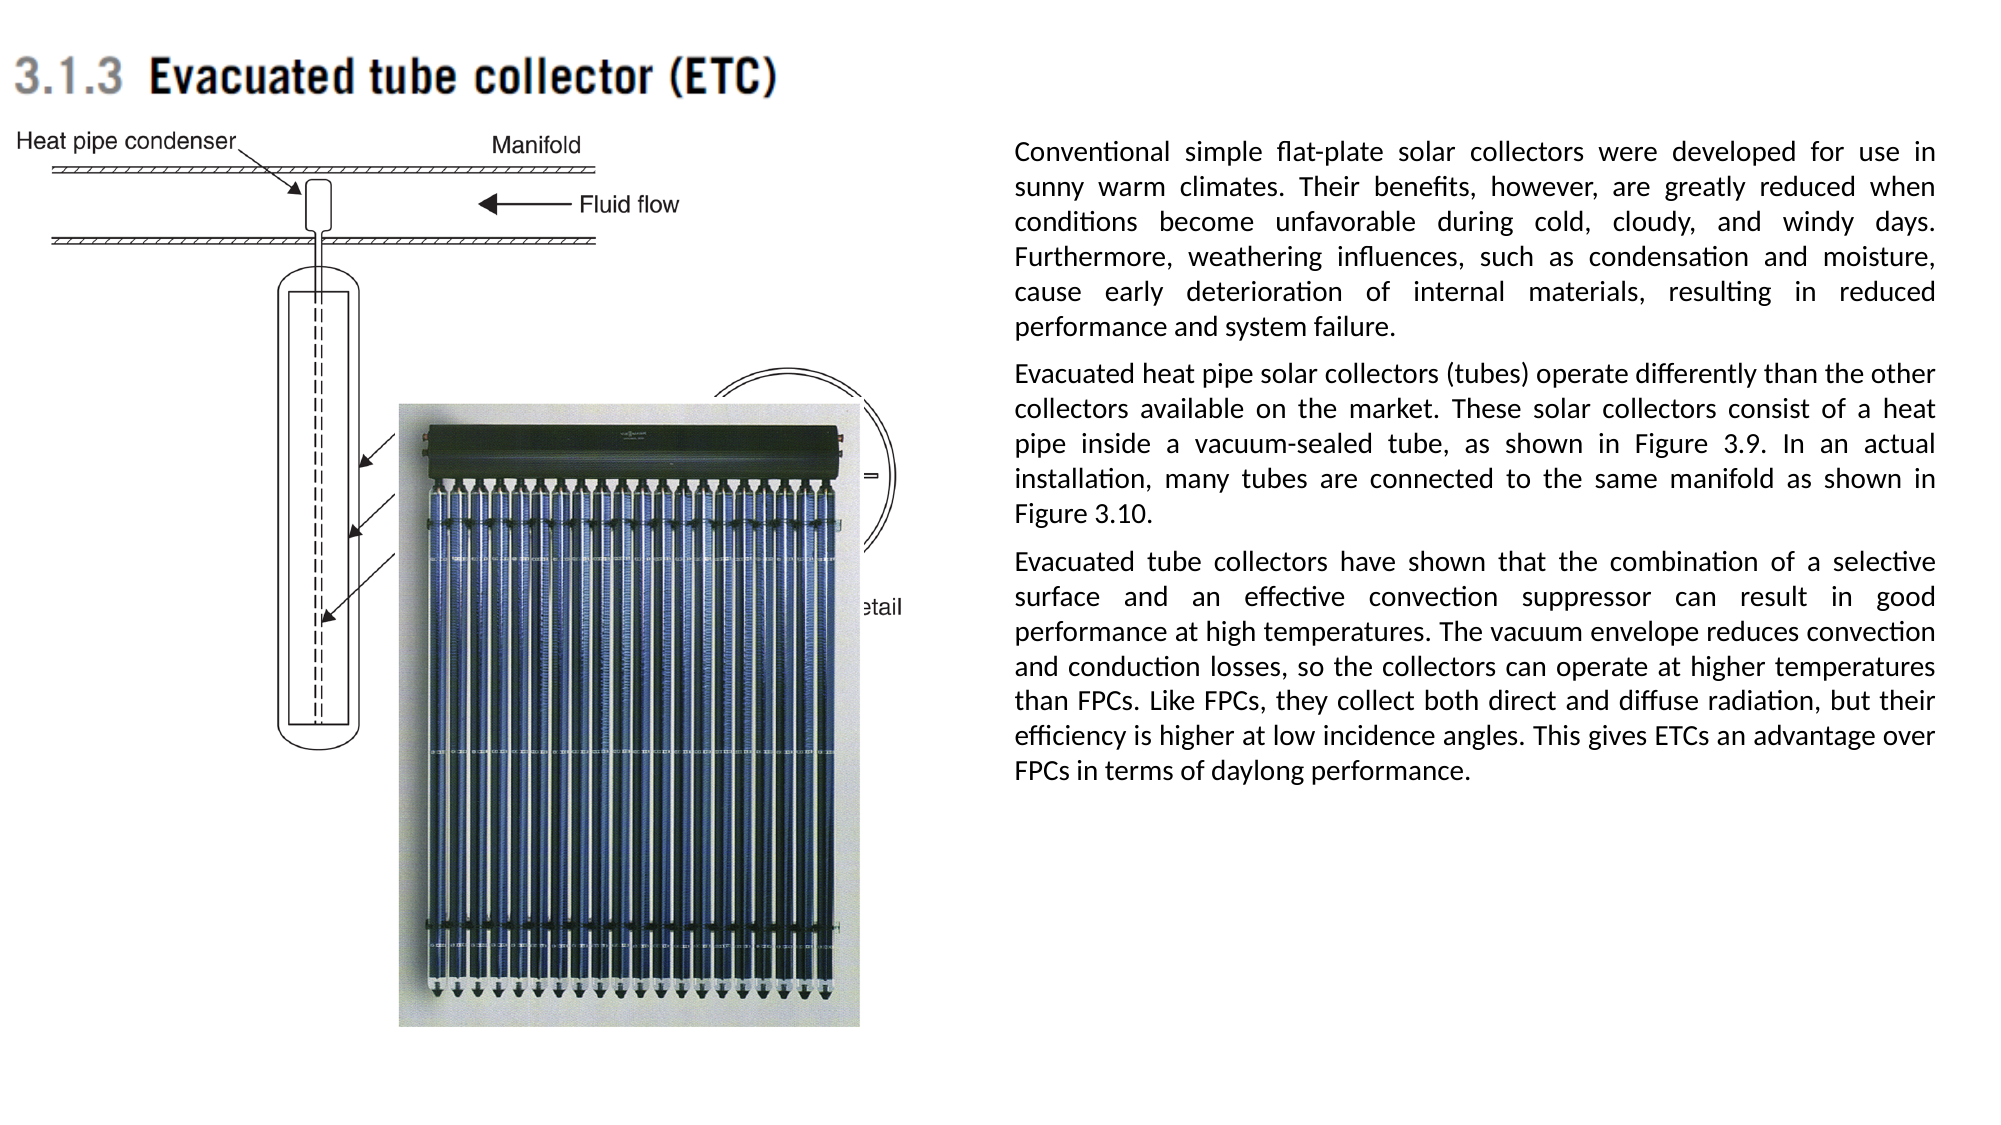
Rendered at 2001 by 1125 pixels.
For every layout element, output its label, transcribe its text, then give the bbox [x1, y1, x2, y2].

picture [7, 35, 784, 111]
text_box Conventional simple flat-plate solar collectors were developed for use in sunny warm climates. Their benefits, however, are greatly reduced when conditions become unfavorable during cold, cloudy, and windy days. Furthermore, weathering influences, such as condensation and moisture, cause early deterioration of internal materials, resulting in reduced performance and system failure. Evacuated heat pipe solar collectors (tubes) operate differently than the other collectors available on the market. These solar collectors consist of a heat pipe inside a vacuum-sealed tube, as shown in Figure 3.9. In an actual installation, many tubes are connected to the same manifold as shown in Figure 3.10. Evacuated tube collectors have shown that the combination of a selective surface and an effective convection suppressor can result in good performance at high temperatures. The vacuum envelope reduces convection and conduction losses, so the collectors can operate at higher temperatures than FPCs. Like FPCs, they collect both direct and diffuse radiation, but their efficiency is higher at low incidence angles. This gives ETCs an advantage over FPCs in terms of daylong performance. [999, 124, 1952, 794]
picture [7, 124, 909, 1032]
